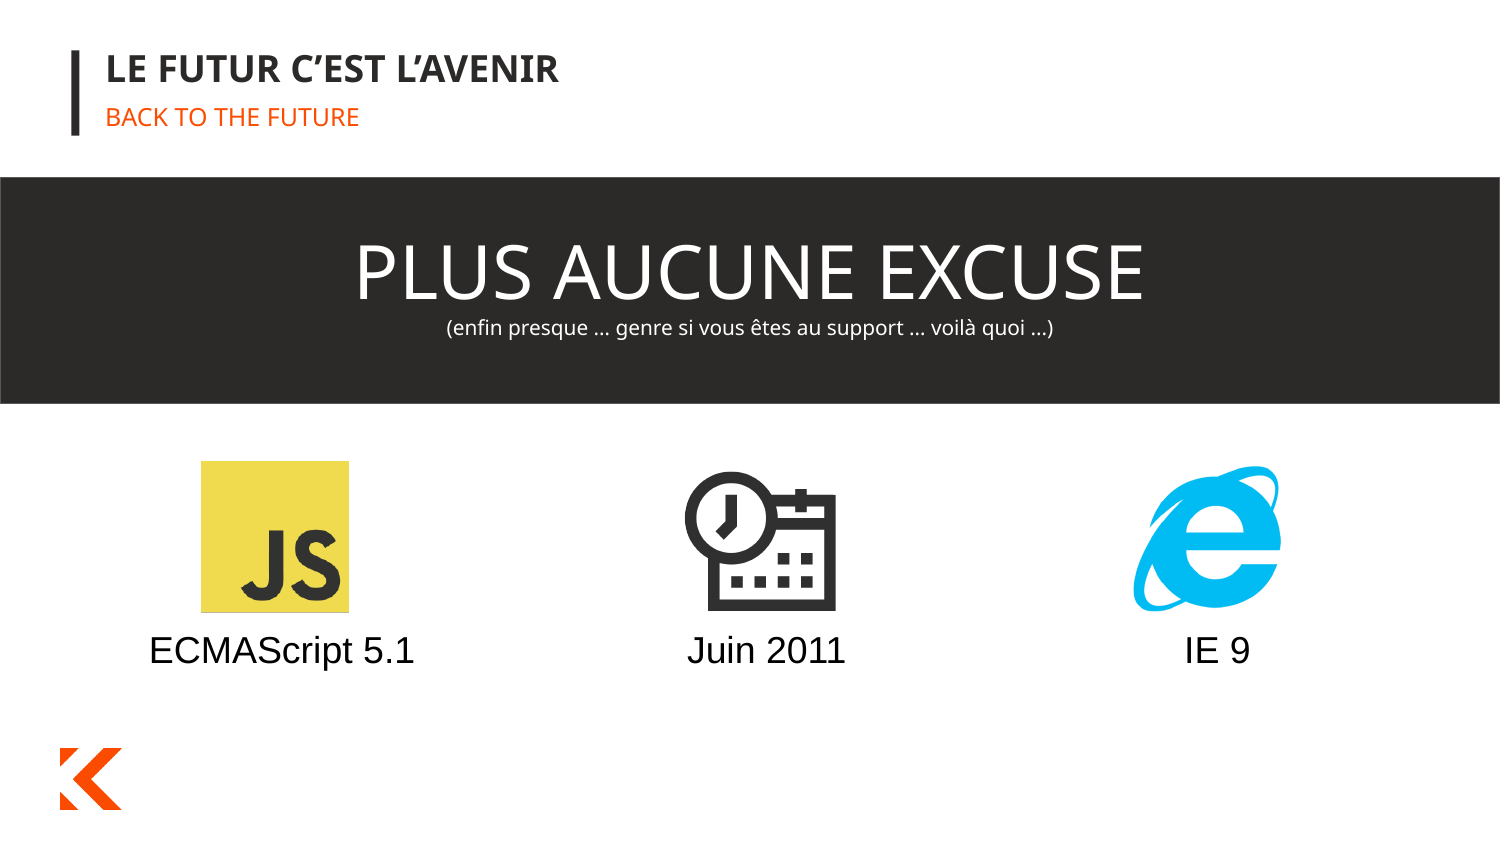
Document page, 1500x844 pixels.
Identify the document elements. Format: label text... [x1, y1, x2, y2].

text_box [671, 454, 1006, 763]
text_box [0, 177, 1500, 404]
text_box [1133, 464, 1500, 721]
picture [60, 748, 122, 810]
title LE FUTUR C’EST L’AVENIR [90, 30, 1205, 92]
subtitle BACK TO THE FUTURE [90, 82, 1169, 127]
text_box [133, 461, 545, 721]
